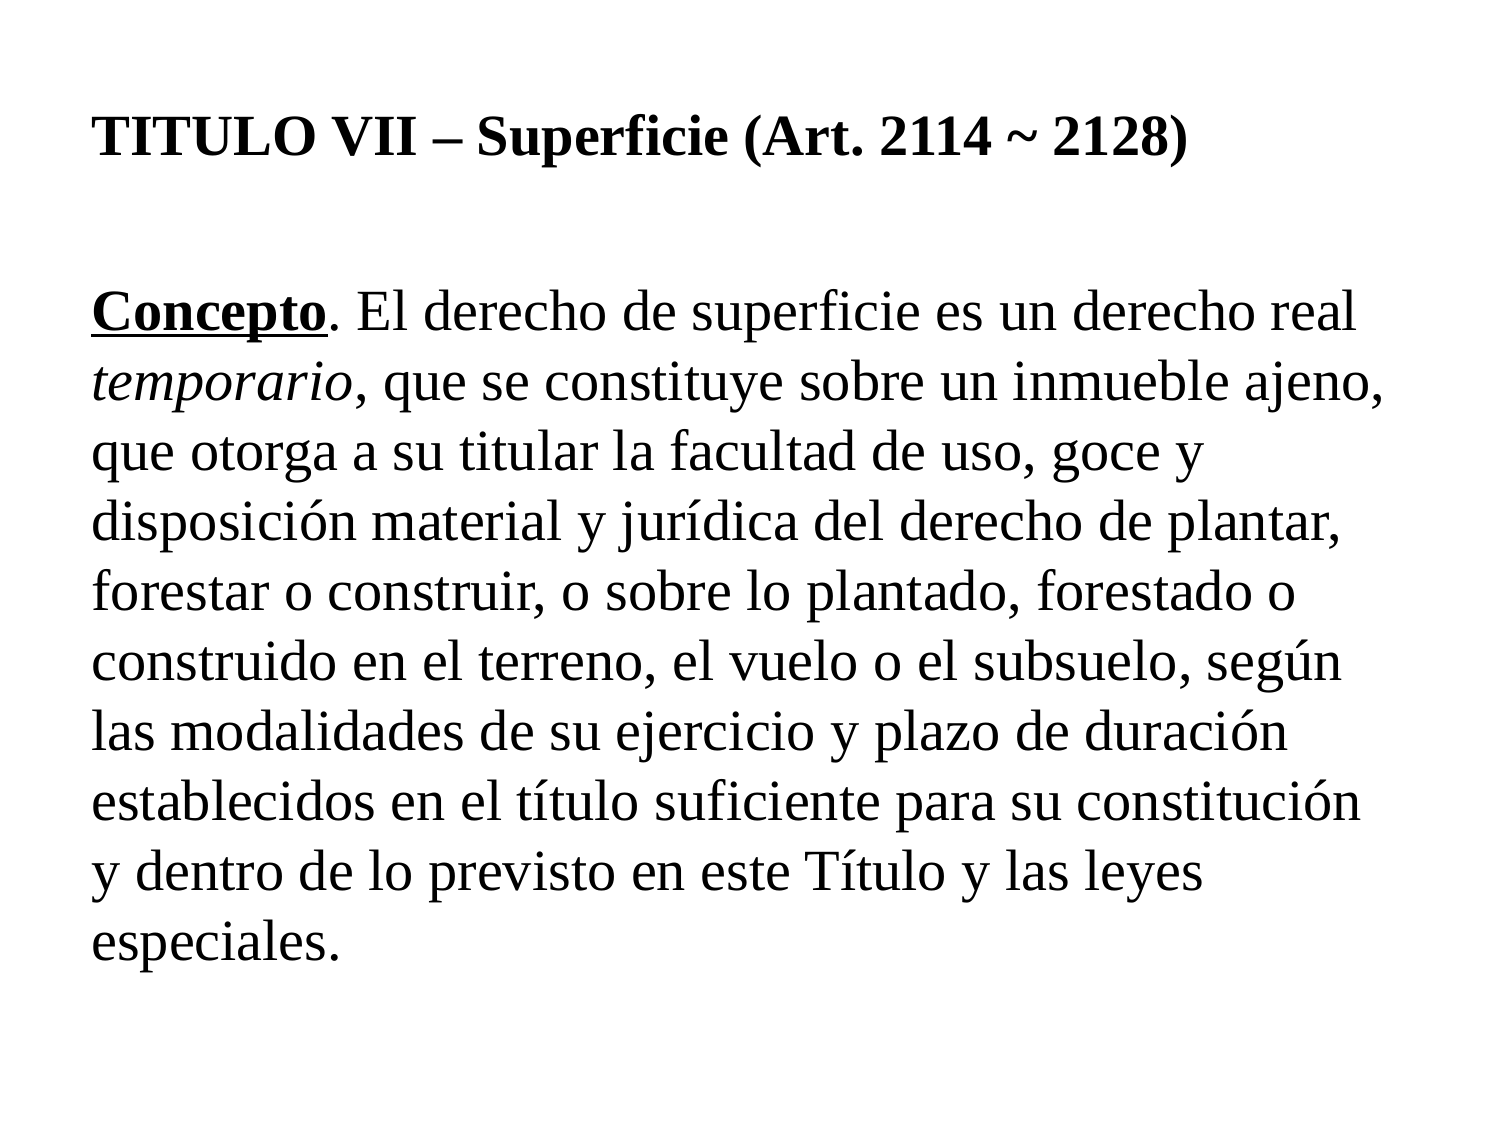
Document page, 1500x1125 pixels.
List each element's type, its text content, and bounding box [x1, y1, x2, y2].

text_box TITULO VII – Superficie (Art. 2114 ~ 2128) Concepto. El derecho de superficie es un derecho real temporario, que se constituye sobre un inmueble ajeno, que otorga a su titular la facultad de uso, goce y disposición material y jurídica del derecho de plantar, forestar o construir, o sobre lo plantado, forestado o construido en el terreno, el vuelo o el subsuelo, según las modalidades de su ejercicio y plazo de duración establecidos en el título suficiente para su constitución y dentro de lo previsto en este Título y las leyes especiales. [76, 89, 1412, 980]
